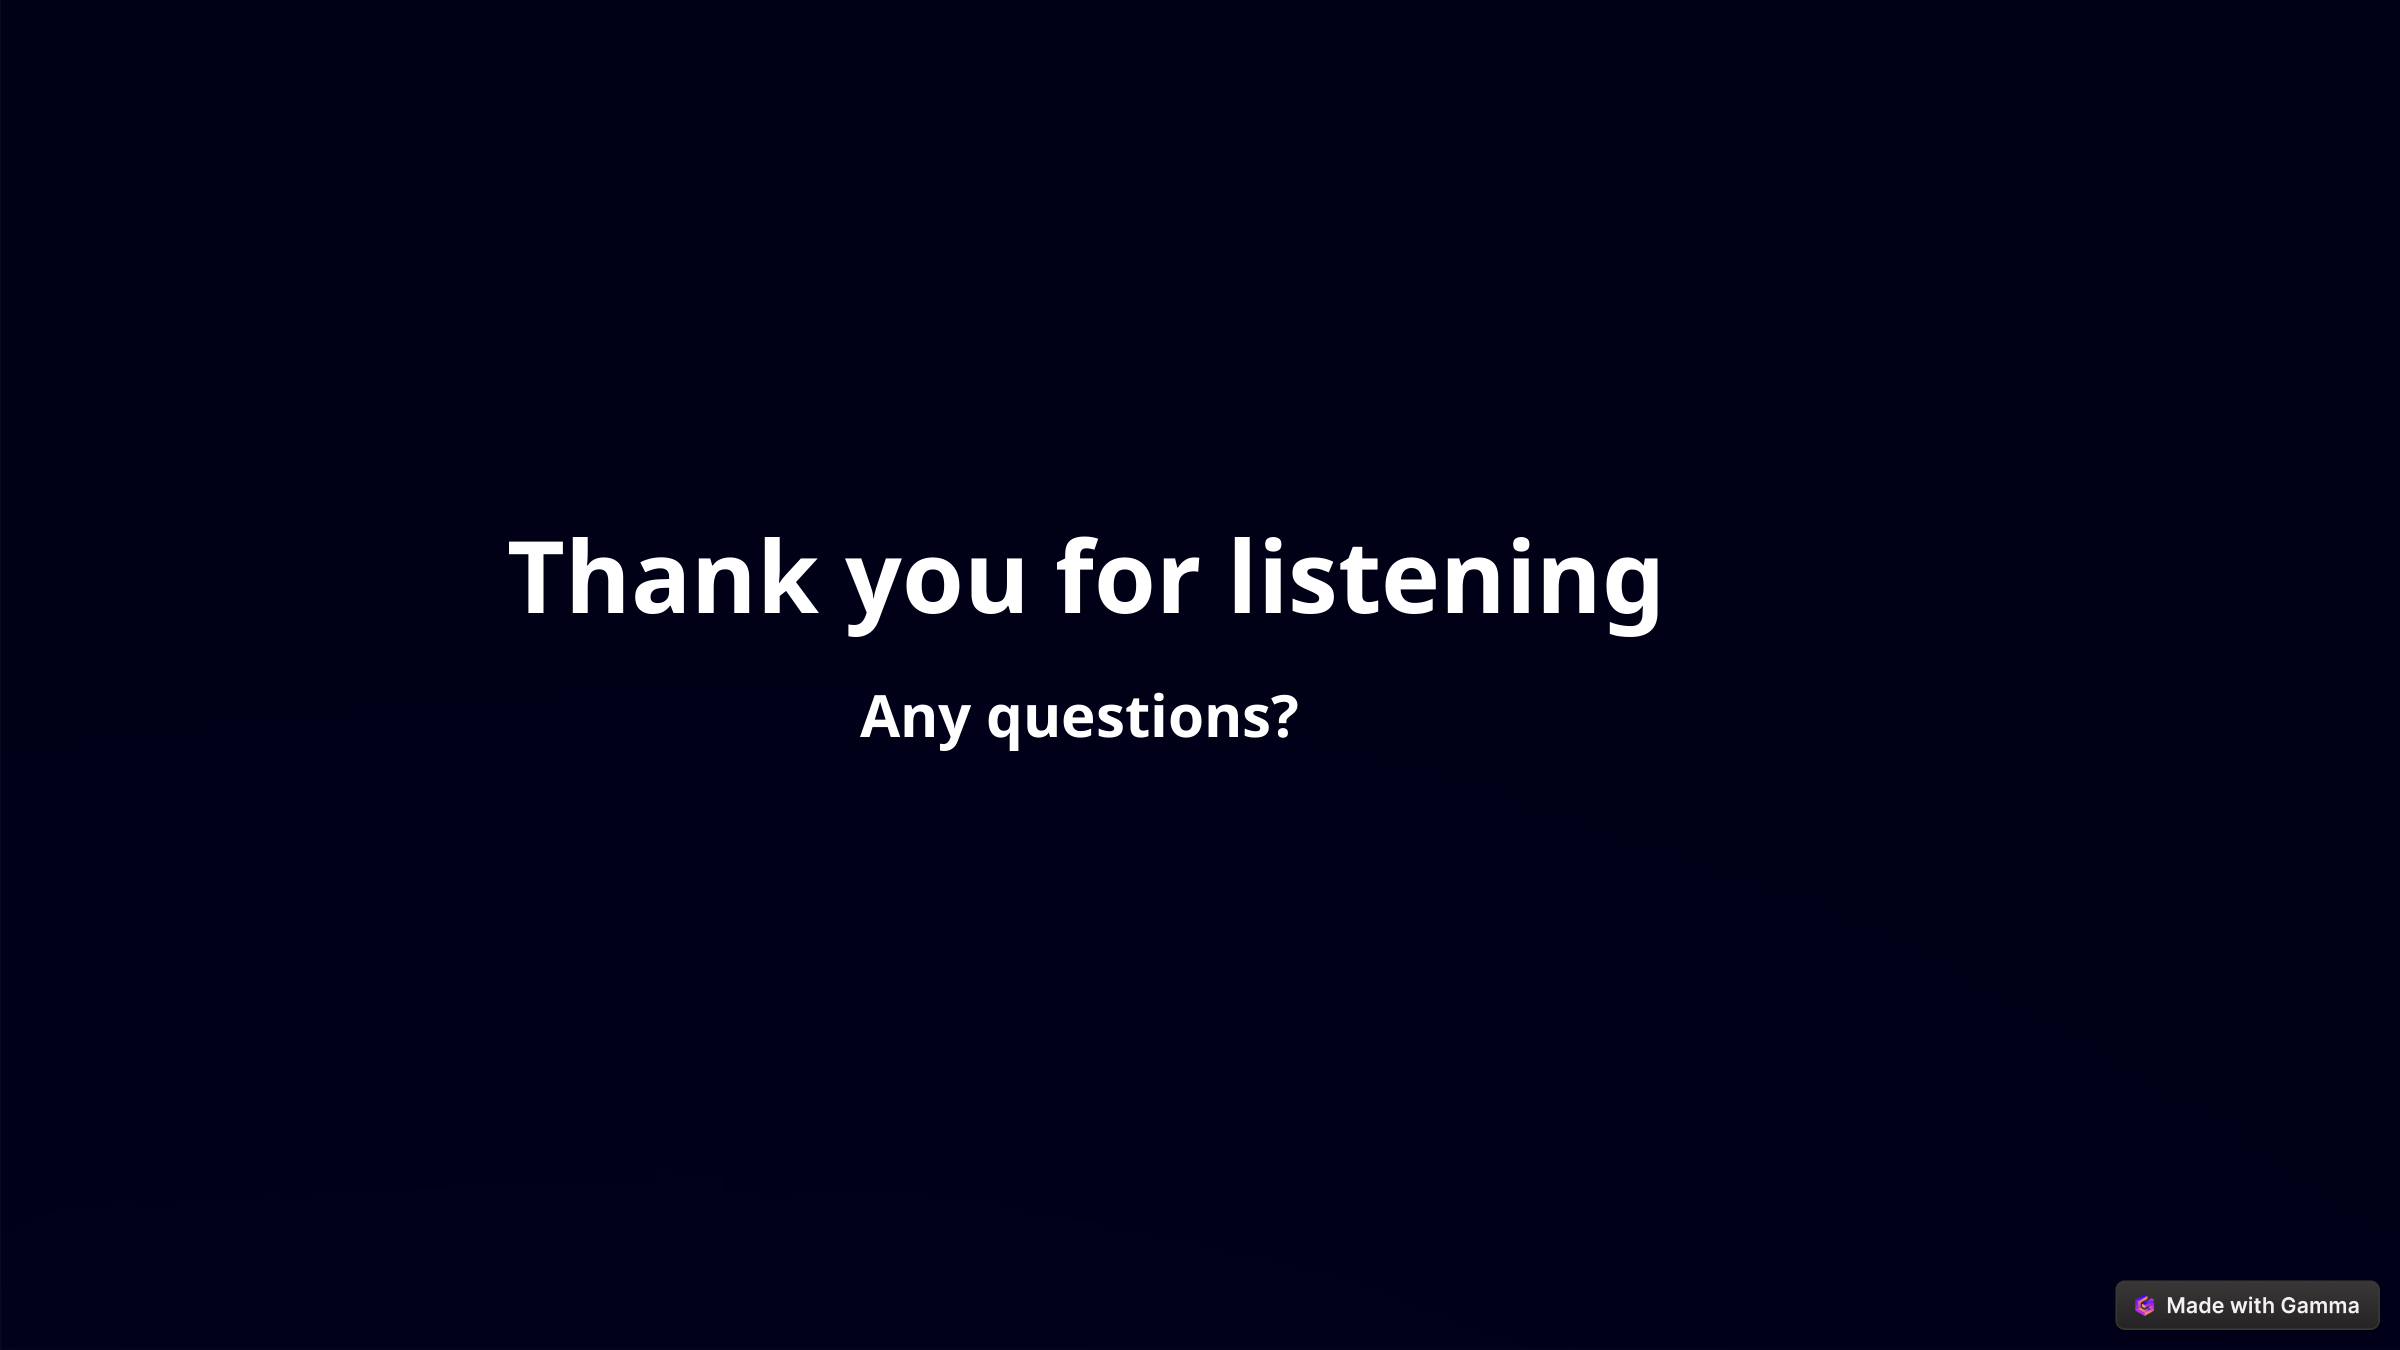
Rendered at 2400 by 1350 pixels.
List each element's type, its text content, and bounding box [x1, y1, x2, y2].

picture [2106, 1271, 2389, 1339]
text_box Thank you for listening Any questions? [460, 510, 1715, 757]
